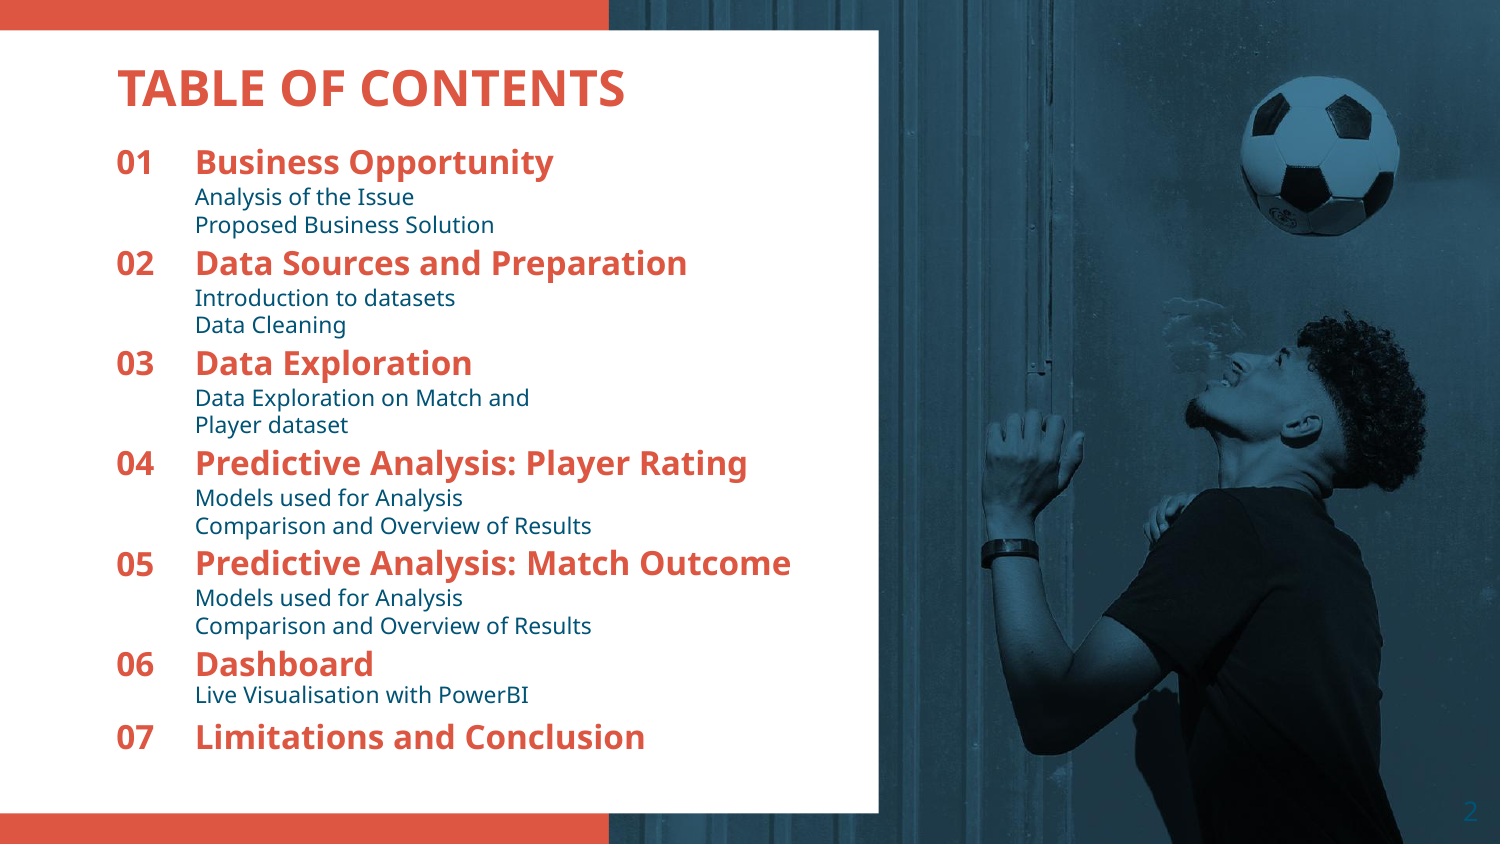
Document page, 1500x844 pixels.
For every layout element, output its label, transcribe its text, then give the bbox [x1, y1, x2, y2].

title Limitations and Conclusion [179, 726, 603, 769]
title Data Sources and Preparation [179, 229, 603, 294]
subtitle Models used for Analysis Comparison and Overview of Results [179, 579, 603, 644]
title Data Exploration [179, 329, 603, 379]
title 07 [32, 704, 170, 769]
subtitle Data Exploration on Match and Player dataset [179, 379, 603, 443]
title 04 [32, 430, 170, 495]
title TABLE OF CONTENTS [101, 54, 603, 119]
title 05 [32, 531, 170, 595]
subtitle Models used for Analysis Comparison and Overview of Results [179, 479, 603, 530]
subtitle Live Visualisation with PowerBI [179, 661, 603, 726]
title Dashboard [179, 644, 603, 661]
text_box [0, 30, 603, 814]
picture [608, 0, 1500, 844]
title 06 [32, 631, 170, 695]
title 03 [32, 330, 170, 395]
title 01 [32, 129, 170, 194]
title Business Opportunity [179, 129, 603, 194]
subtitle Analysis of the Issue Proposed Business Solution [179, 178, 565, 229]
title Predictive Analysis: Match Outcome [179, 530, 603, 579]
title Predictive Analysis: Player Rating [179, 443, 603, 479]
title 02 [32, 229, 170, 294]
subtitle Introduction to datasets Data Cleaning [179, 278, 565, 329]
